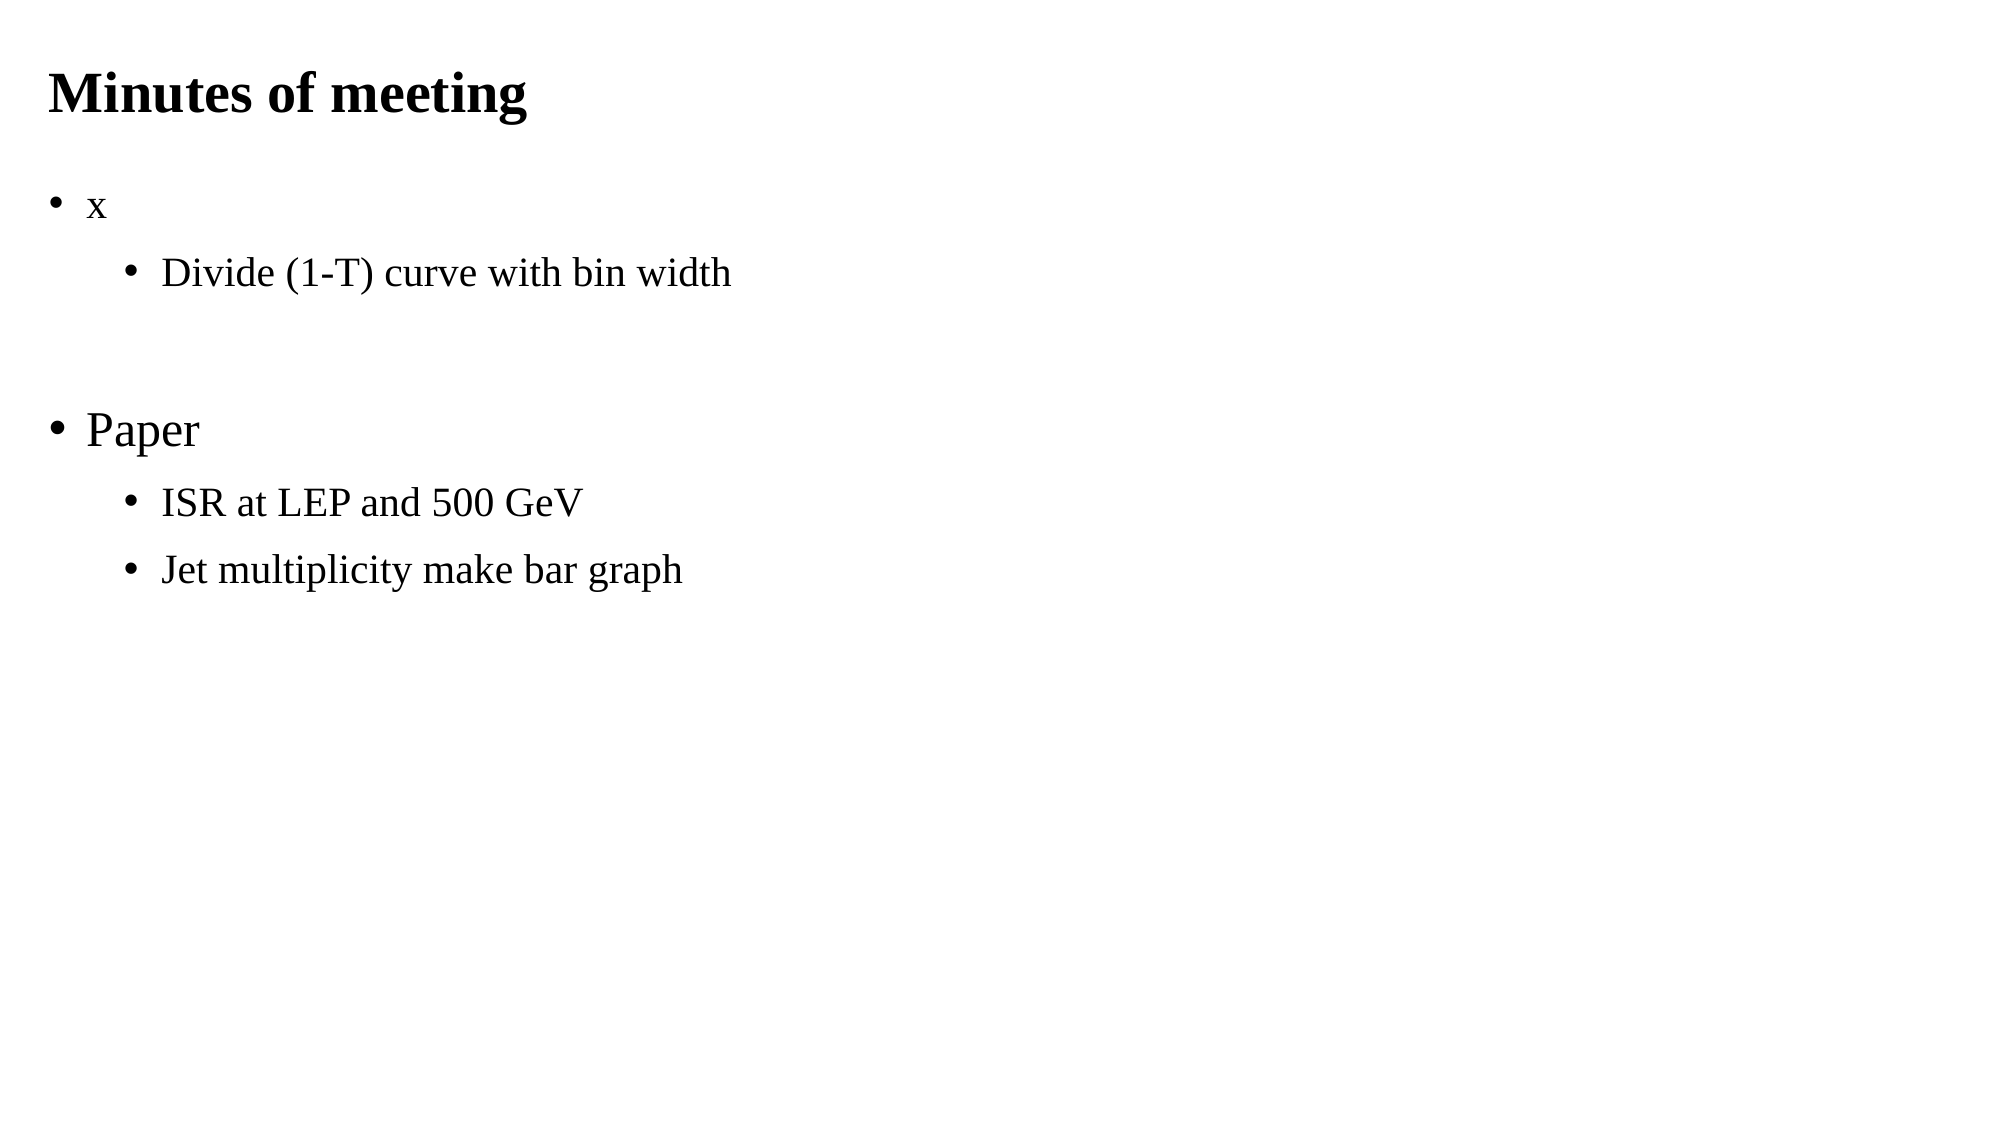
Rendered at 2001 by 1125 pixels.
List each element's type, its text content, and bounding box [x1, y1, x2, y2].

list x Divide (1-T) curve with bin width Paper ISR at LEP and 500 GeV Jet multiplicity make bar graph [33, 174, 1971, 1089]
title Minutes of meeting [33, 30, 1971, 157]
